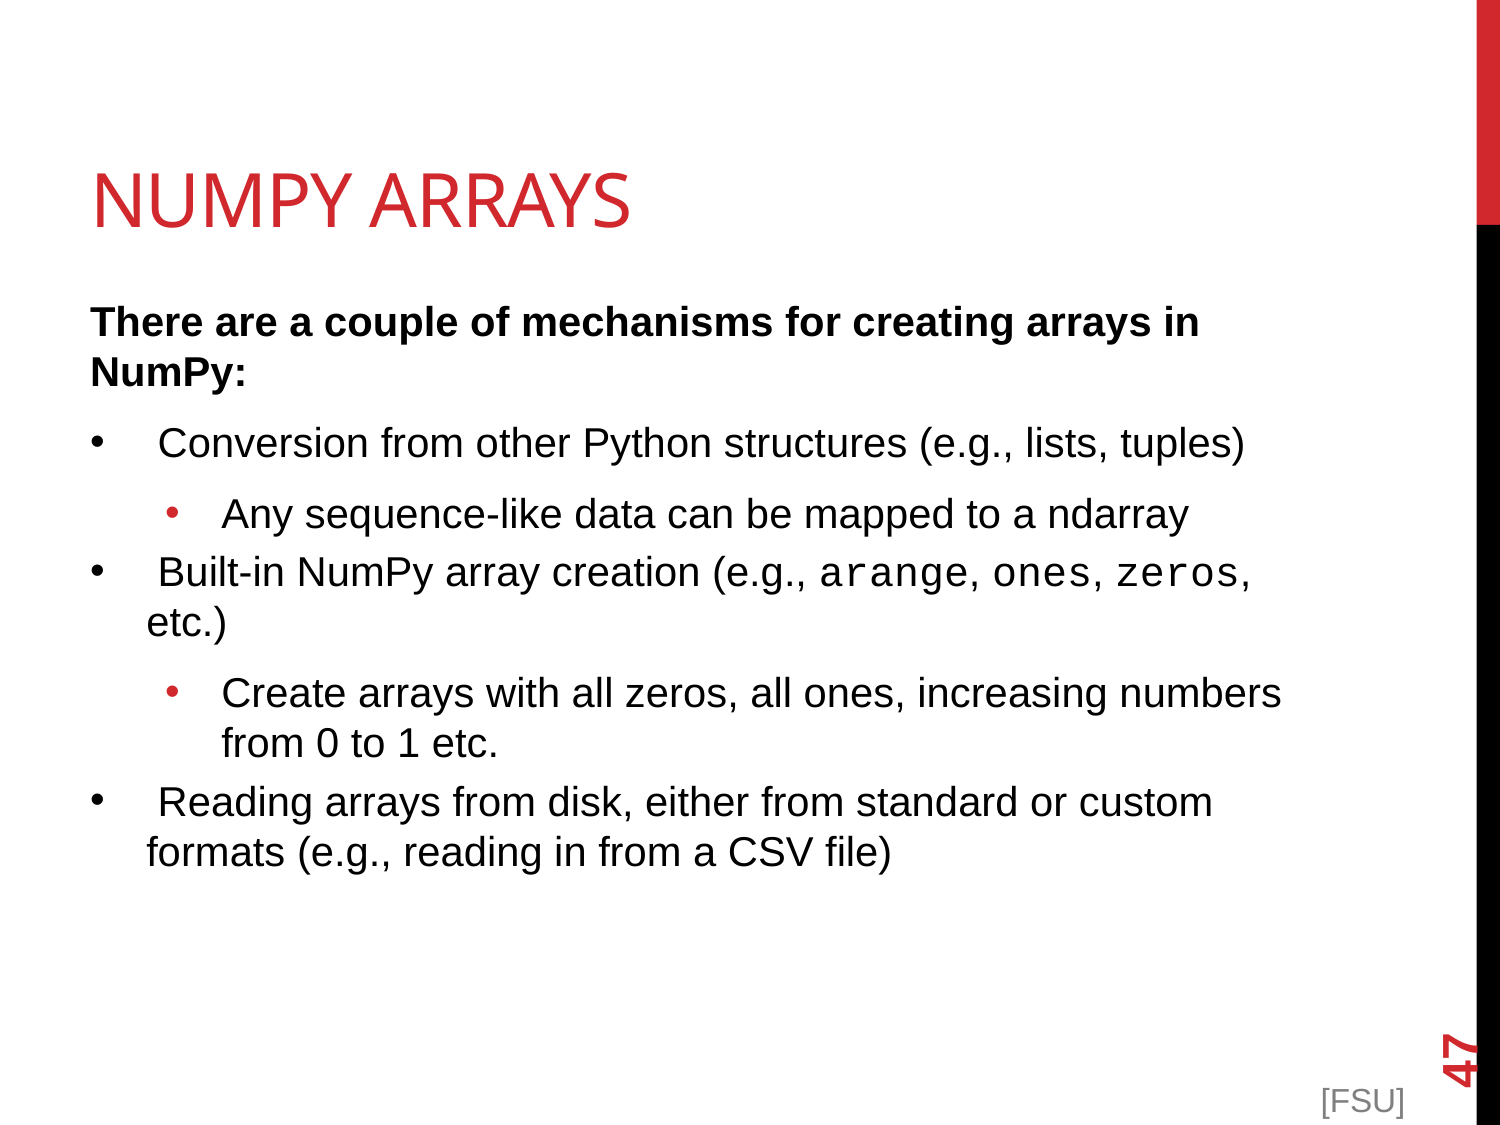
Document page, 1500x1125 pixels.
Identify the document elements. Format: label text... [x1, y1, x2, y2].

text_box [FSU] [608, 1071, 1421, 1125]
list There are a couple of mechanisms for creating arrays in NumPy: Conversion from other Python structures (e.g., lists, tuples) Any sequence-like data can be mapped to a ndarray Built-in NumPy array creation (e.g., arange, ones, zeros, etc.) Create arrays with all zeros, all ones, increasing numbers from 0 to 1 etc. Reading arrays from disk, either from standard or custom formats (e.g., reading in from a CSV file) [75, 287, 1325, 1005]
title Numpy arrays [75, 25, 1025, 250]
slide_number 47 [1427, 887, 1488, 1104]
